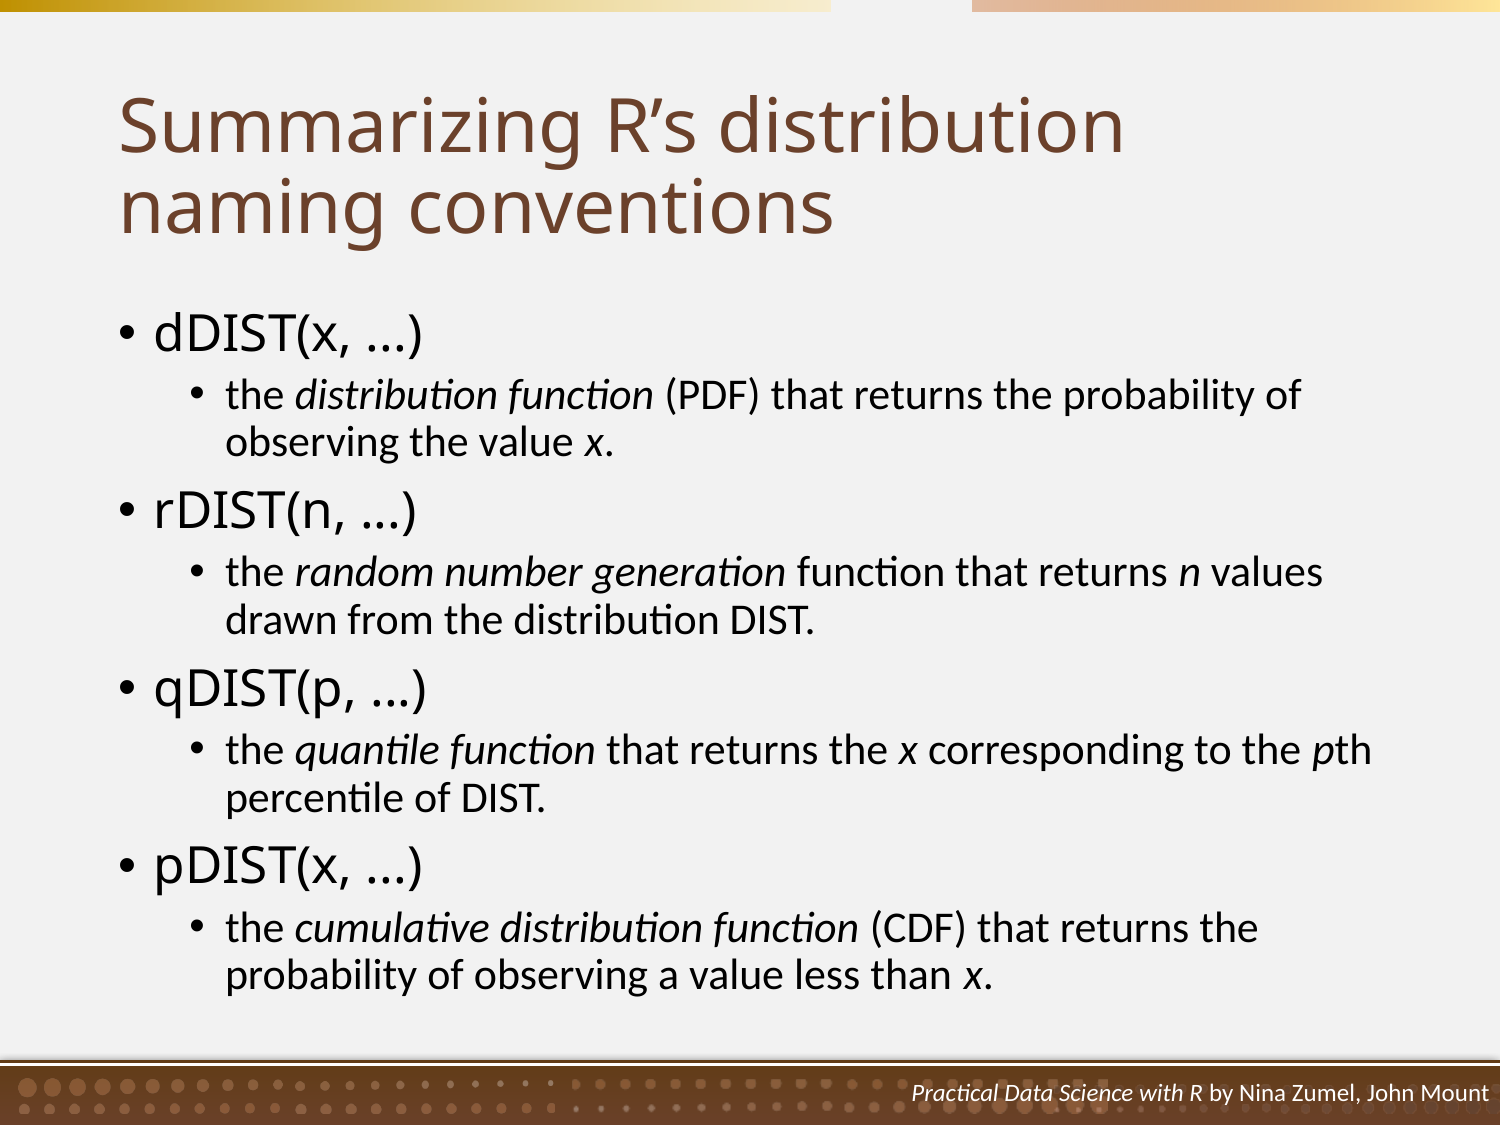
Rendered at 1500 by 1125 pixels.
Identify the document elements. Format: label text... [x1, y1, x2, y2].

list dDIST(x, ...) the distribution function (PDF) that returns the probability of observing the value x. rDIST(n, ...) the random number generation function that returns n values drawn from the distribution DIST. qDIST(p, ...) the quantile function that returns the x corresponding to the pth percentile of DIST. pDIST(x, ...) the cumulative distribution function (CDF) that returns the probability of observing a value less than x. [103, 299, 1397, 1014]
text_box Practical Data Science with R by Nina Zumel, John Mount [896, 1069, 1500, 1115]
title Summarizing R’s distribution naming conventions [103, 59, 1397, 278]
